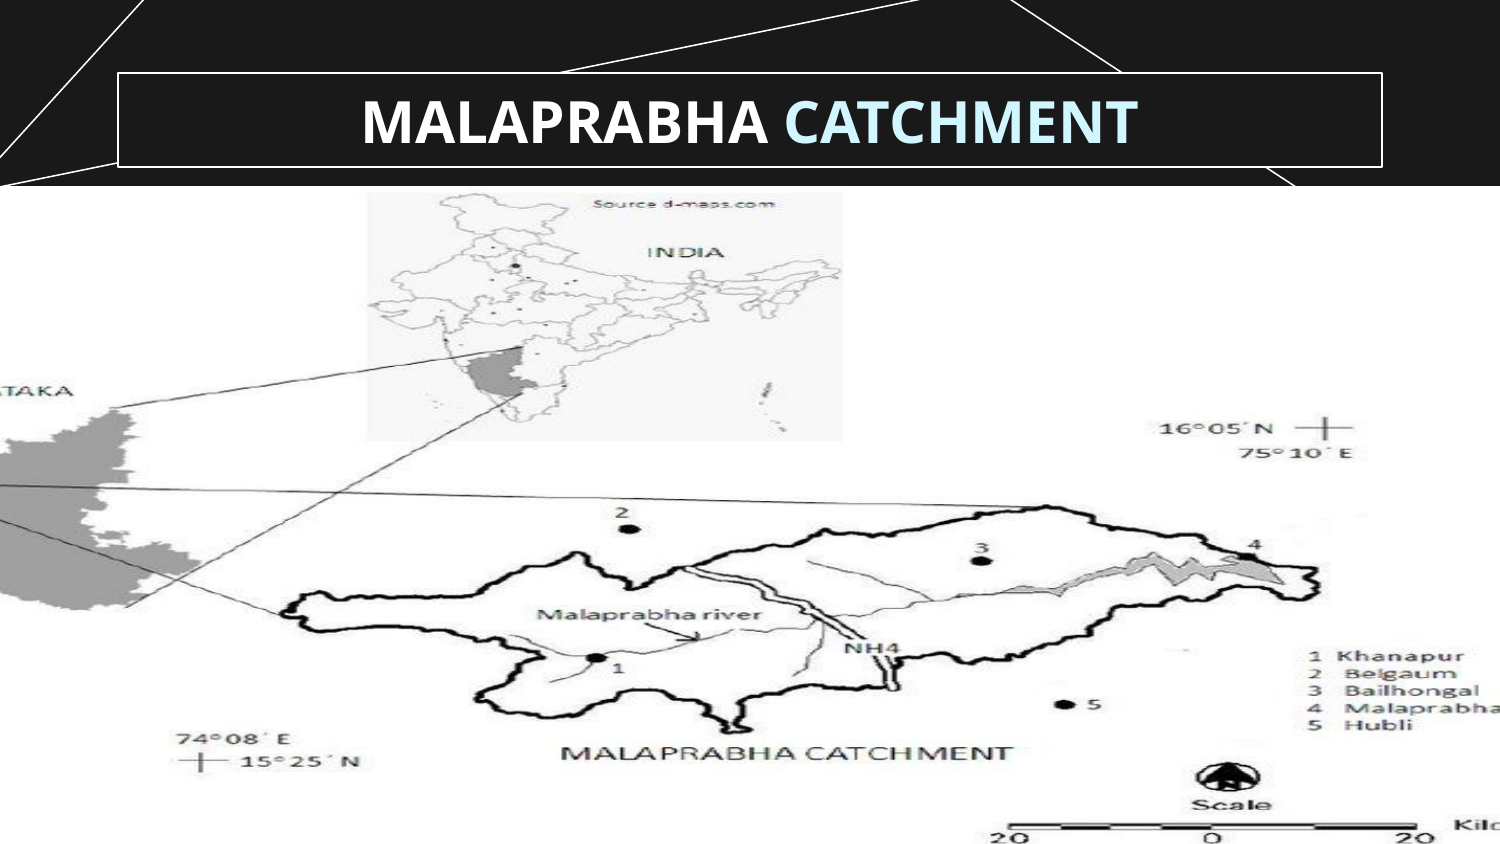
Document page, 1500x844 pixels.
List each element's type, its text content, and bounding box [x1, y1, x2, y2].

picture [0, 186, 1500, 844]
title MALAPRABHA CATCHMENT [117, 72, 1383, 168]
